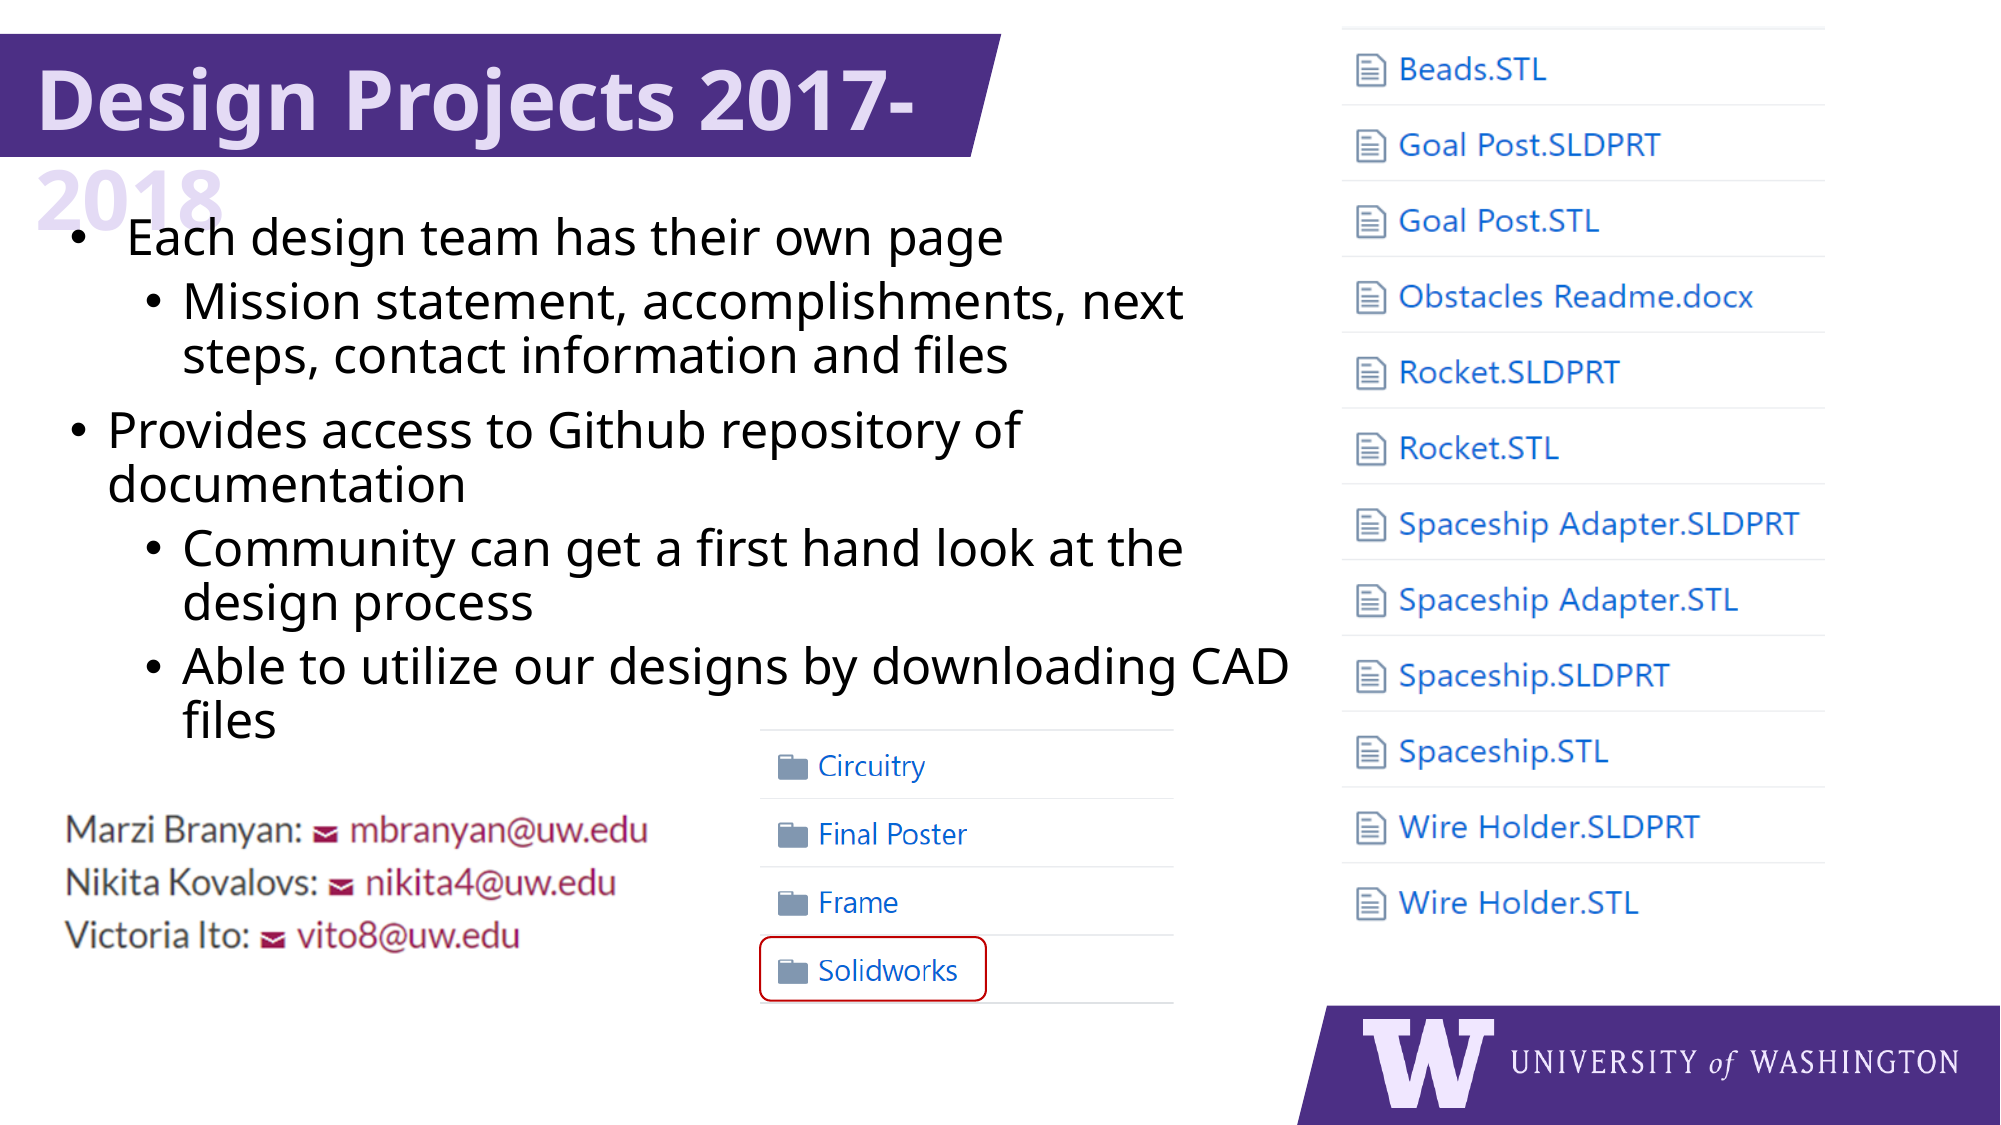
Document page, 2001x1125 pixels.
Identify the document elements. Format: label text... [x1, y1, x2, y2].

text_box [0, 33, 1002, 157]
text_box Each design team has their own page Mission statement, accomplishments, next steps, contact information and files Provides access to Github repository of documentation Community can get a first hand look at the design process Able to utilize our designs by downloading CAD files [55, 204, 1322, 803]
picture [55, 793, 668, 969]
picture [760, 729, 1174, 1007]
picture [1363, 1019, 1960, 1108]
text_box Design Projects 2017-2018 [20, 39, 954, 255]
text_box [1297, 1005, 2000, 1125]
picture [1341, 26, 1825, 938]
